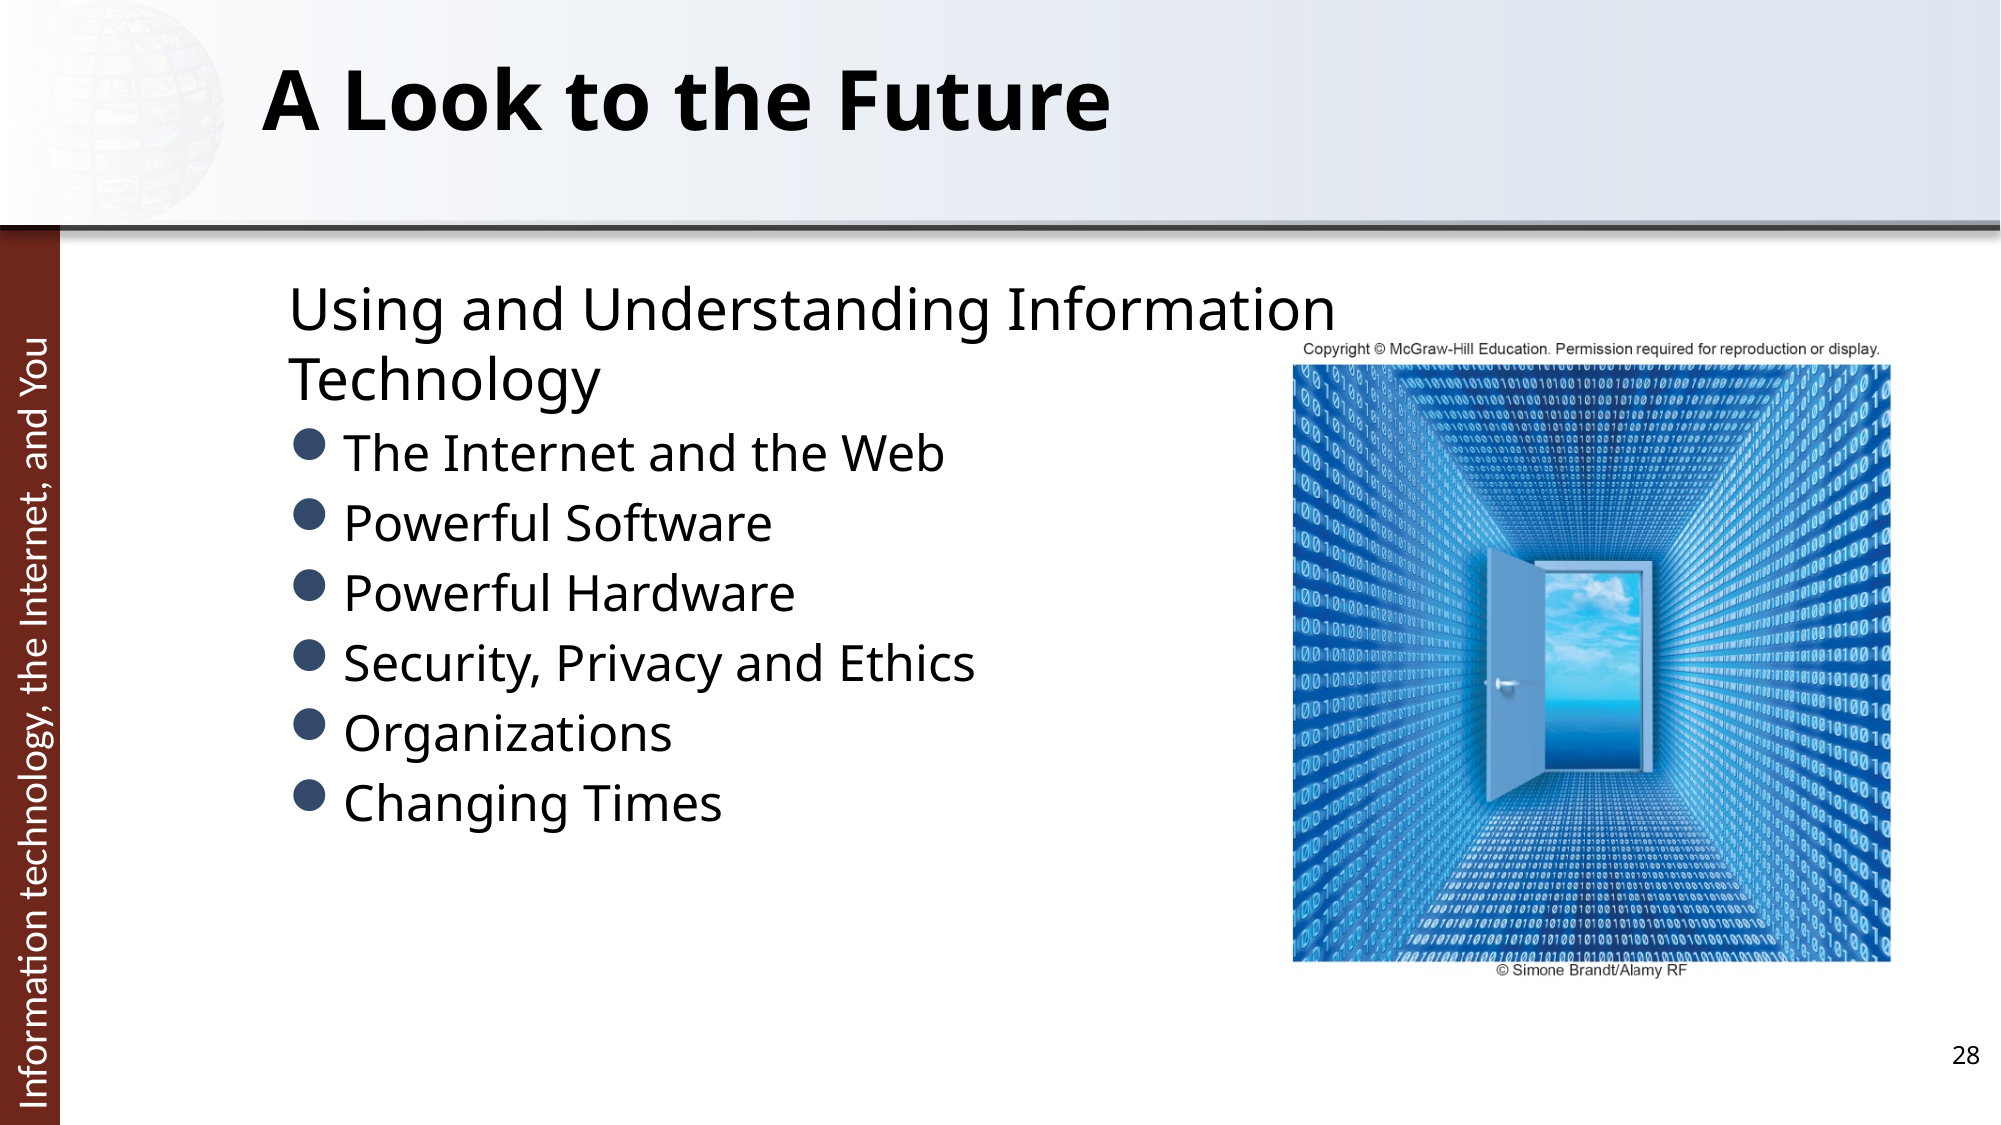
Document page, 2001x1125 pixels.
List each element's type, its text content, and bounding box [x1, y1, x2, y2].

picture [1290, 341, 1892, 980]
list Using and Understanding Information Technology The Internet and the Web Powerful Software Powerful Hardware Security, Privacy and Ethics Organizations Changing Times [273, 264, 1475, 972]
slide_number 28 [1795, 1033, 1996, 1079]
title A Look to the Future [247, 0, 1985, 195]
